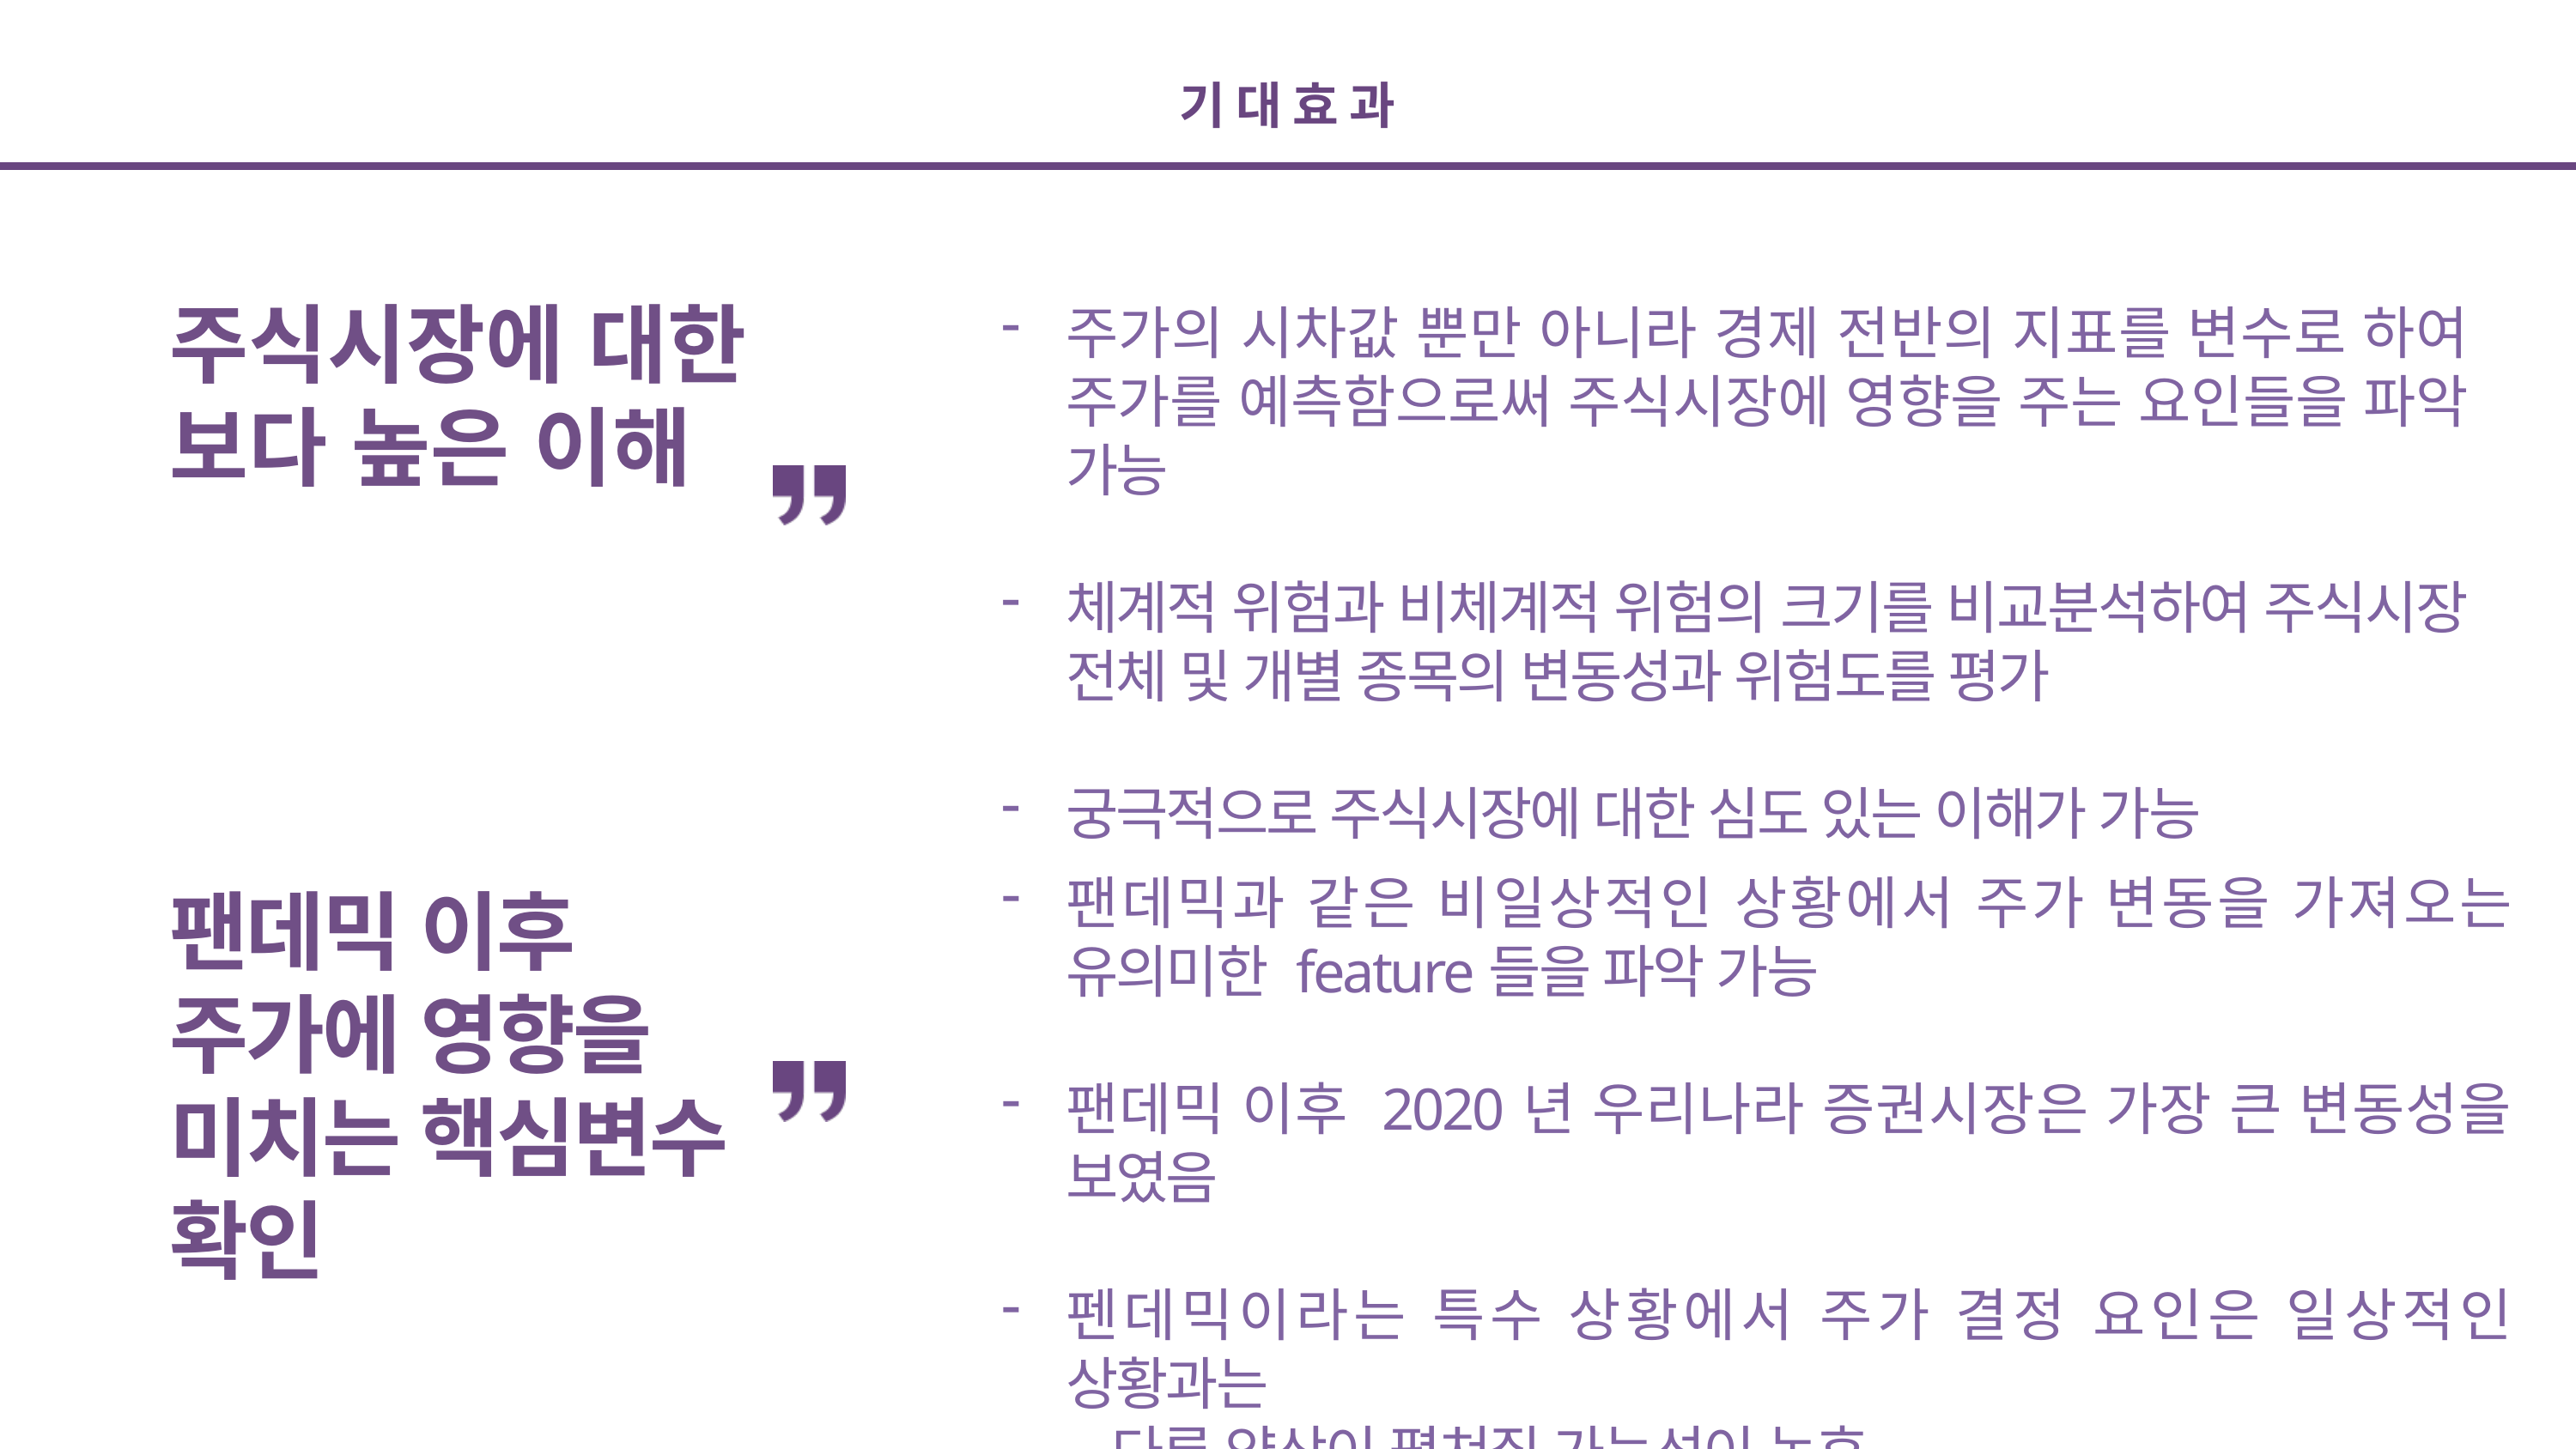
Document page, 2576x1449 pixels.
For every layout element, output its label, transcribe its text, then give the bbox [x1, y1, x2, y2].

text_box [0, 162, 2576, 170]
text_box 팬데믹 이후 주가에 영향을 미치는 핵심변수 확인 [157, 871, 816, 1296]
text_box 주식시장에 대한 보다 높은 이해 [157, 284, 913, 503]
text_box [772, 465, 846, 526]
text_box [772, 1061, 846, 1122]
text_box 기대효과 [988, 37, 1588, 141]
text_box 주가의 시차값 뿐만 아니라 경제 전반의 지표를 변수로 하여 주가를 예측함으로써 주식시장에 영향을 주는 요인들을 파악 가능 체계적 위험과 비체계적 위험의 크기를 비교분석하여 주식시장 전체 및 개별 종목의 변동성과 위험도를 평가 궁극적으로 주식시장에 대한 심도 있는 이해가 가능 [988, 290, 2480, 852]
text_box 팬데믹과 같은 비일상적인 상황에서 주가 변동을 가져오는 유의미한 feature들을 파악 가능 팬데믹 이후 2020년 우리나라 증권시장은 가장 큰 변동성을 보였음 펜데믹이라는 특수 상황에서 주가 결정 요인은 일상적인 상황과는 다른 양상이 펼쳐질 가능성이 농후 [988, 860, 2523, 1449]
